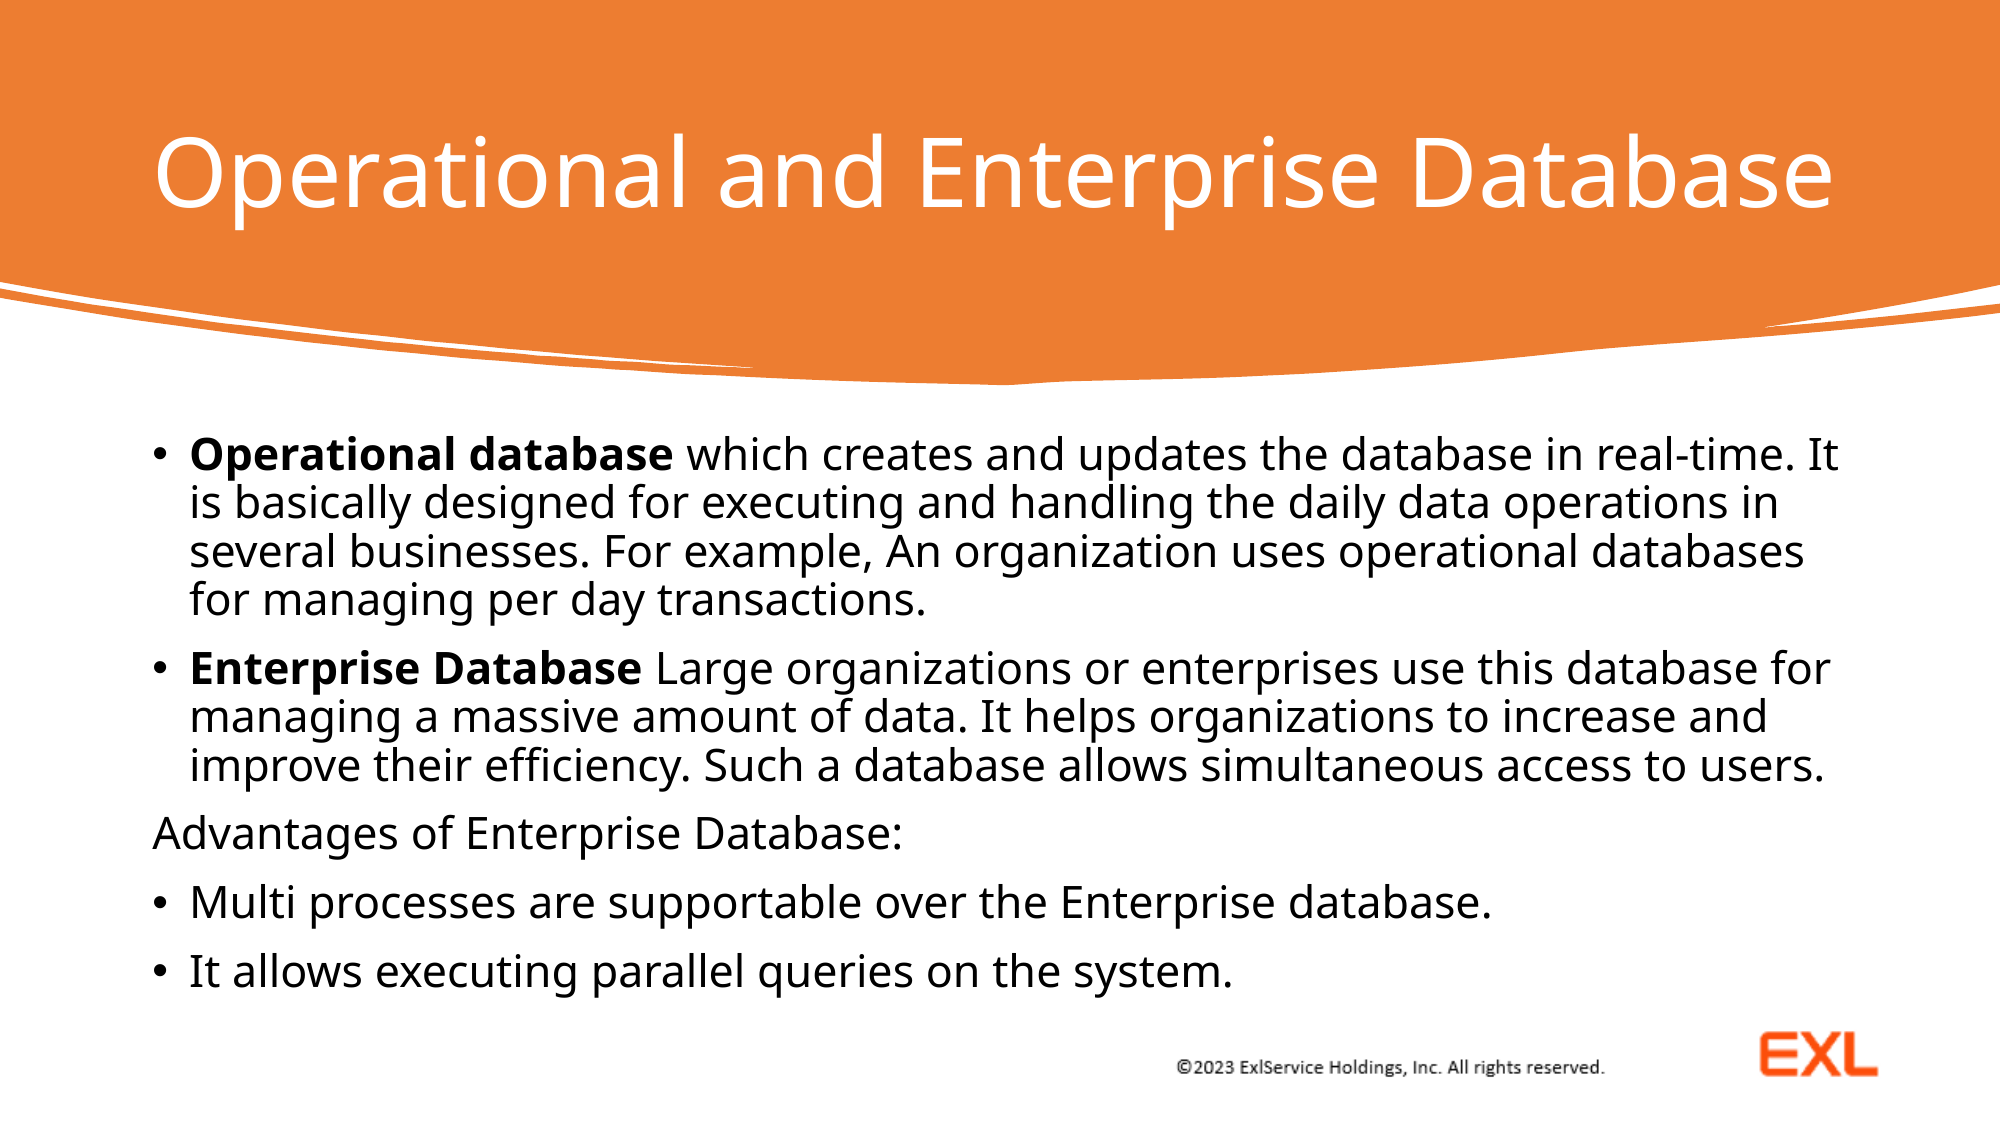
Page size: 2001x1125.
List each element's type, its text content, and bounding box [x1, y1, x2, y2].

text_box [0, 298, 2000, 1125]
text_box [0, 283, 699, 365]
picture [1164, 1019, 1896, 1099]
text_box [1785, 286, 2000, 325]
title Operational and Enterprise Database [137, 65, 1863, 287]
list Operational database which creates and updates the database in real-time. It is basically designed for executing and handling the daily data operations in several businesses. For example, An organization uses operational databases for managing per day transactions. Enterprise Database Large organizations or enterprises use this database for managing a massive amount of data. It helps organizations to increase and improve their efficiency. Such a database allows simultaneous access to users. Advantages of Enterprise Database: Multi processes are supportable over the Enterprise database. It allows executing parallel queries on the system. [137, 424, 1863, 1014]
text_box [0, 0, 2000, 386]
